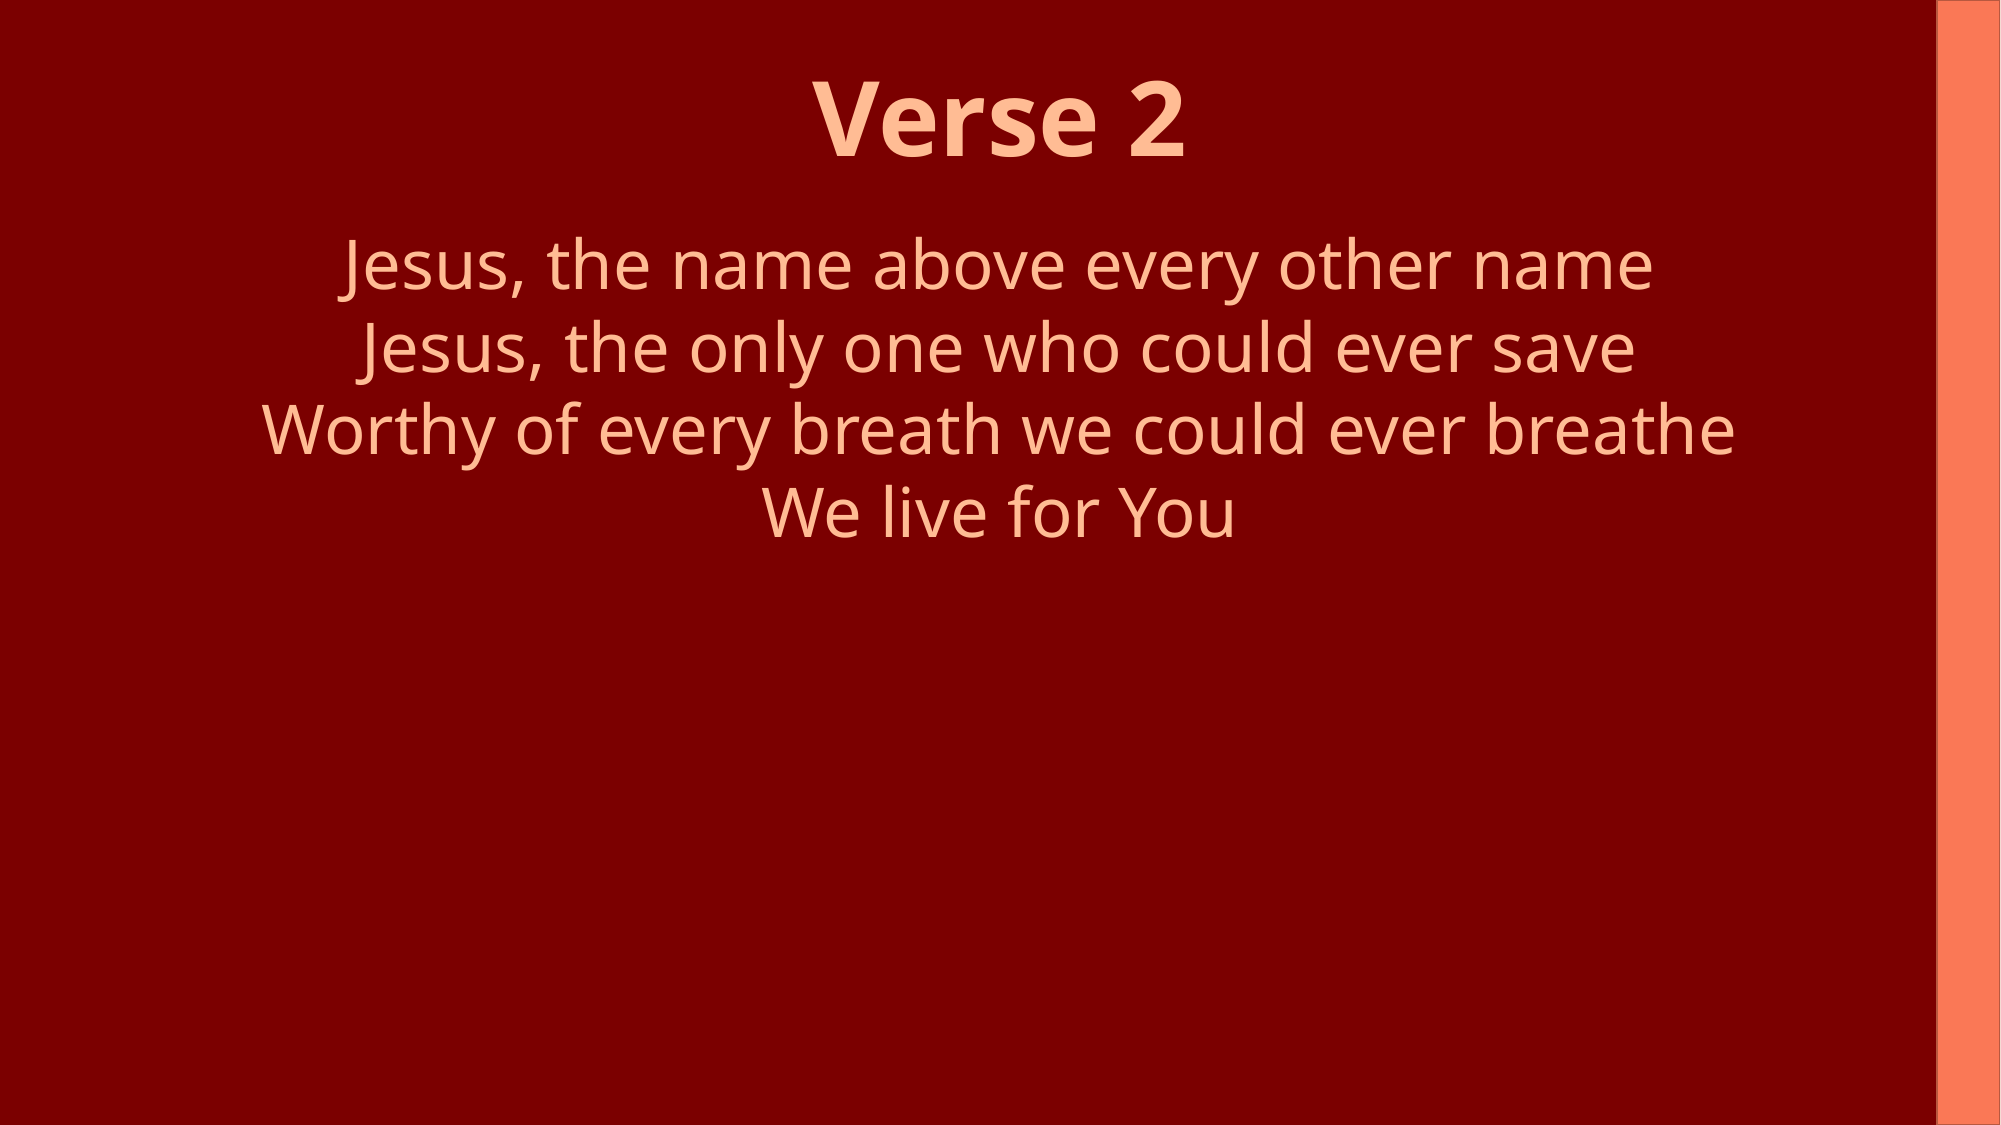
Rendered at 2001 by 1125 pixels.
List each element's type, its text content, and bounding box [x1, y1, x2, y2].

text_box Verse 2 [99, 44, 1900, 185]
text_box Jesus, the name above every other name Jesus, the only one who could ever save Worthy of every breath we could ever breathe We live for You [99, 213, 1900, 641]
